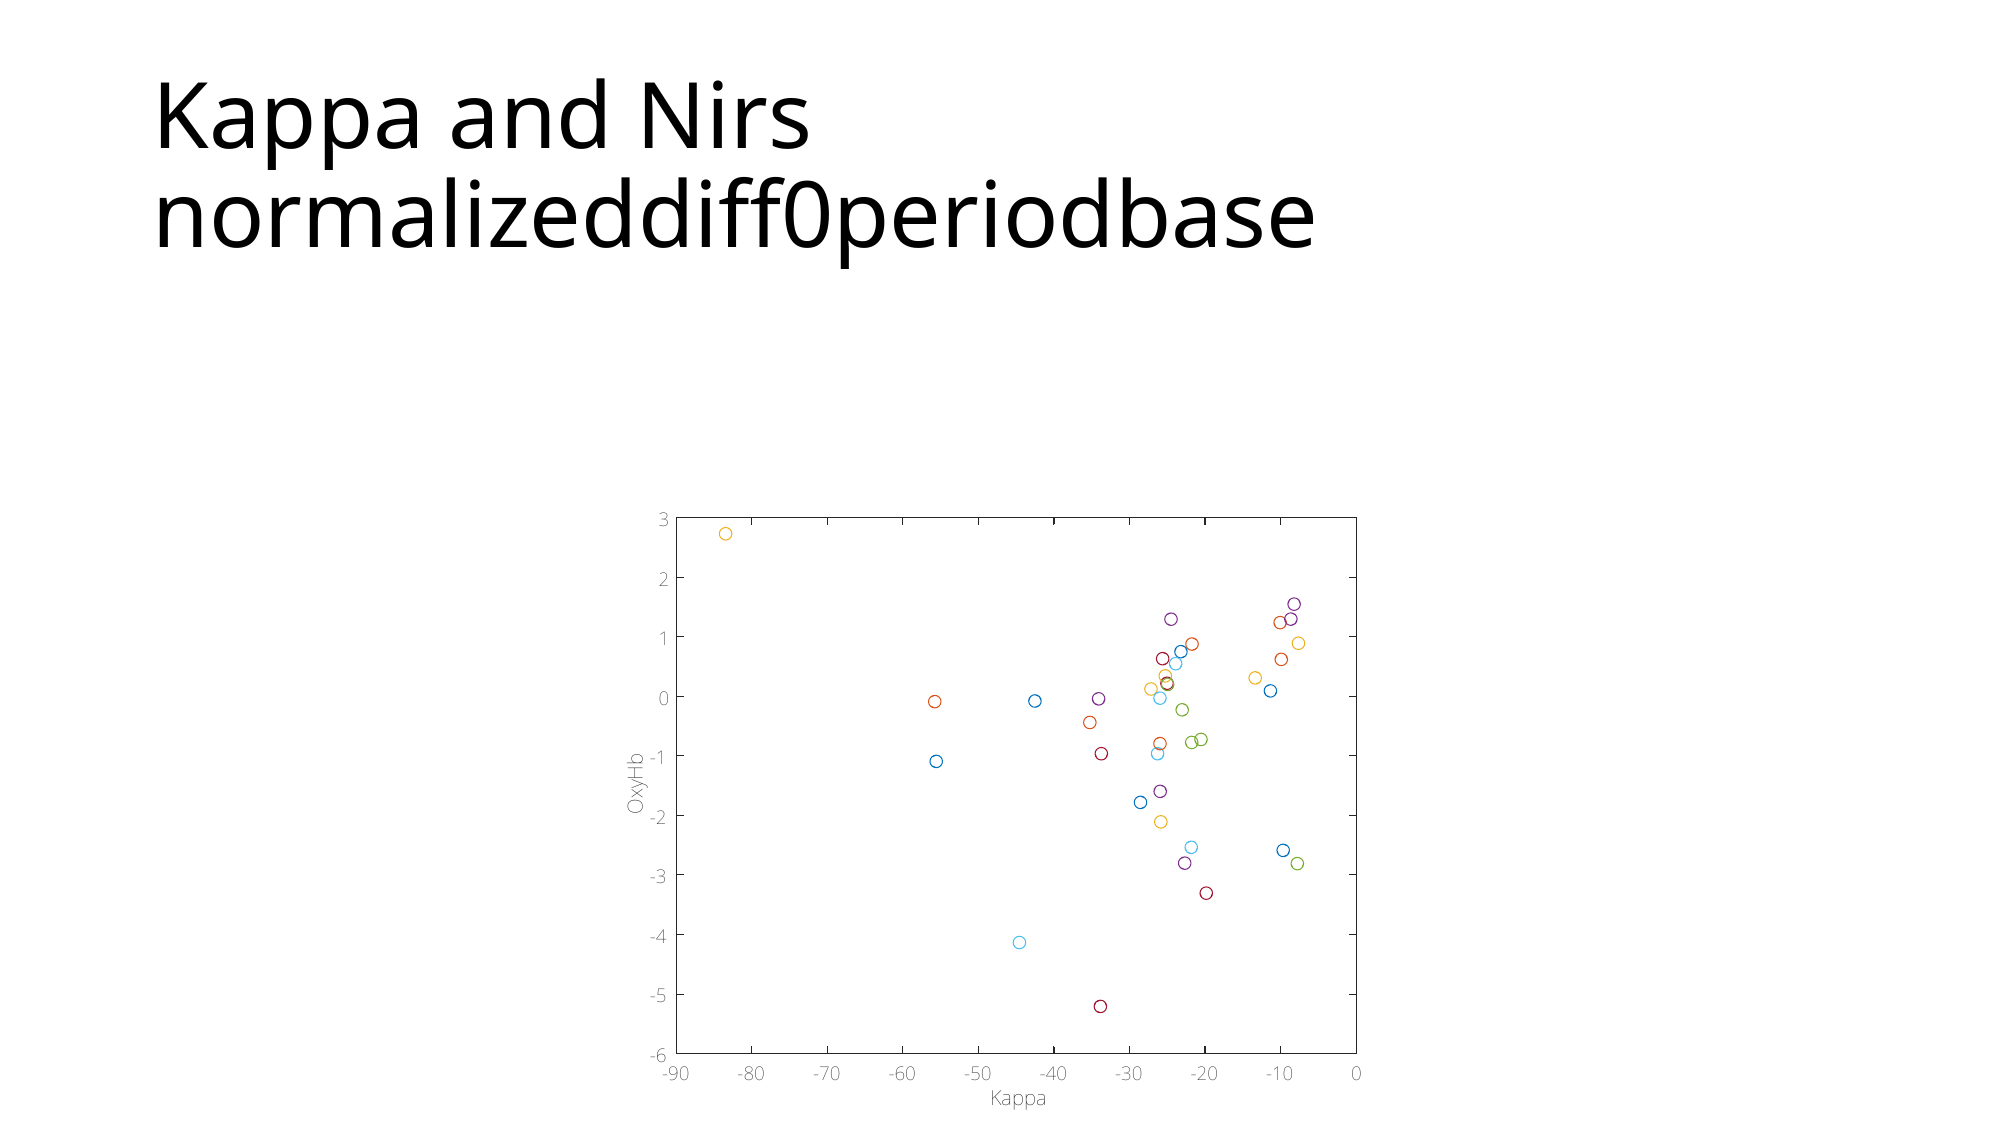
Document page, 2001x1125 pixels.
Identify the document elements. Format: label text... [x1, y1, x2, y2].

title Kappa and Nirs normalizeddiff0periodbase [137, 59, 1863, 278]
picture [562, 468, 1438, 1125]
